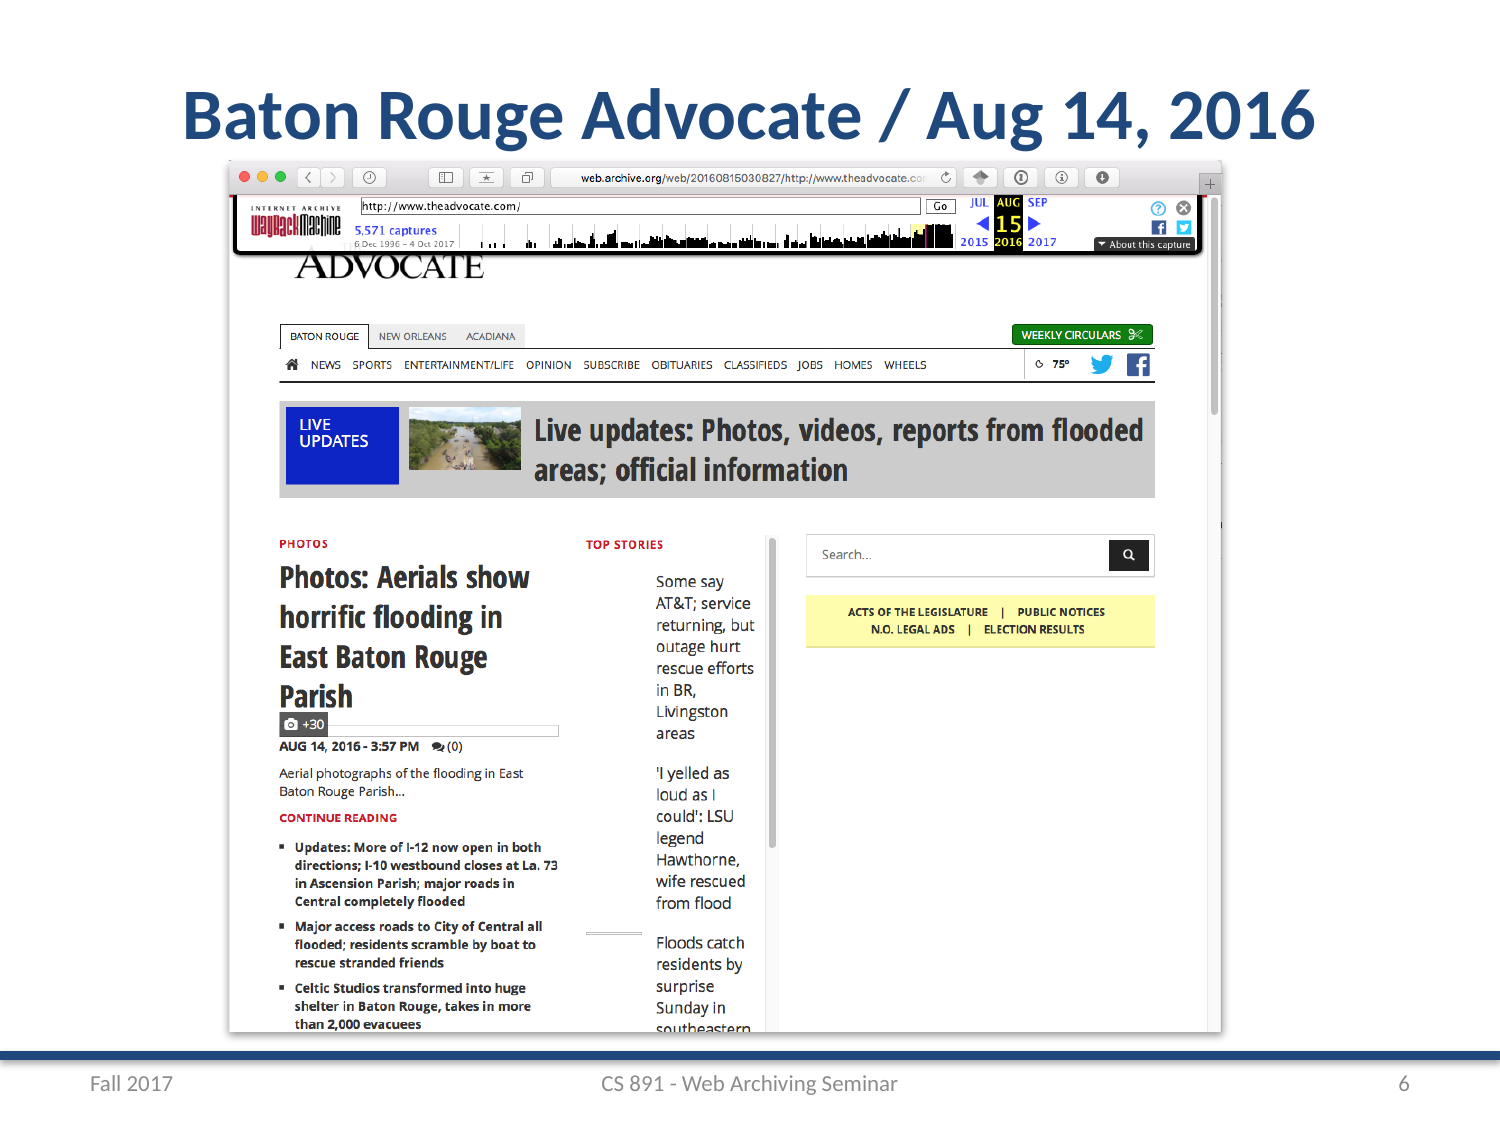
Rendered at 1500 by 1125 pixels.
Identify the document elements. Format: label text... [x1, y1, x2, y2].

footer CS 891 - Web Archiving Seminar [512, 1062, 988, 1103]
slide_number 6 [1074, 1062, 1425, 1103]
title Baton Rouge Advocate / Aug 14, 2016 [75, 33, 1425, 189]
picture [229, 160, 1223, 1033]
slide_number Fall 2017 [75, 1062, 425, 1103]
